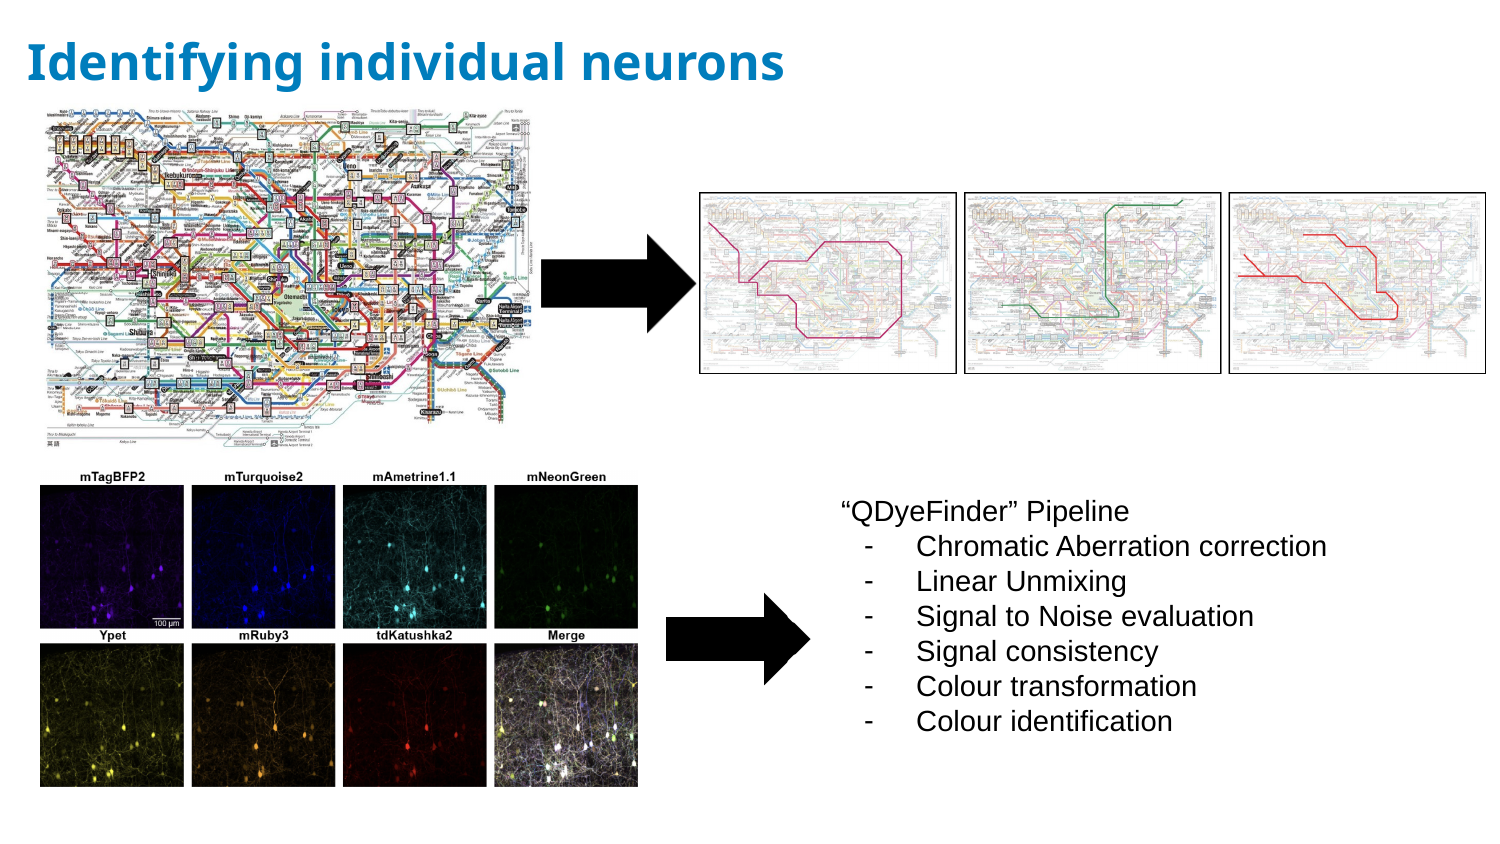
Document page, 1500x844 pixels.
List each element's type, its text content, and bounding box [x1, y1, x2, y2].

picture [40, 469, 638, 787]
picture [664, 591, 812, 686]
picture [40, 102, 1486, 453]
text_box Identifying individual neurons [12, 15, 1366, 97]
text_box “QDyeFinder” Pipeline Chromatic Aberration correction Linear Unmixing Signal to Noise evaluation Signal consistency Colour transformation Colour identification [826, 477, 1458, 778]
